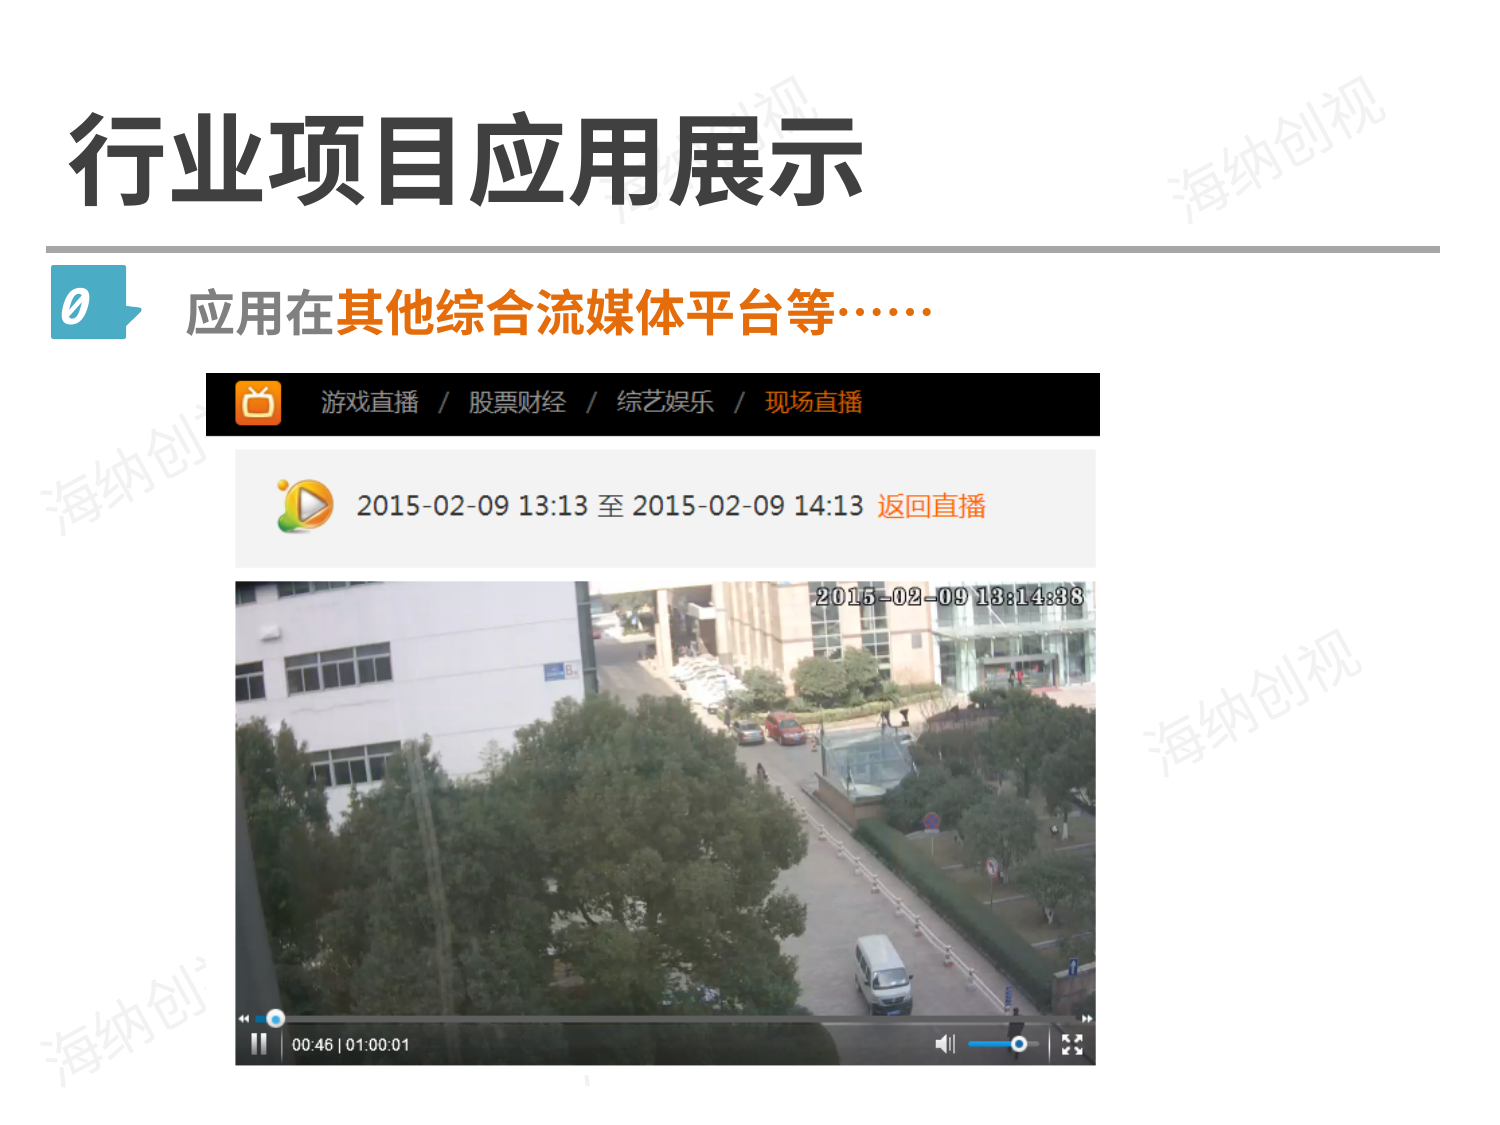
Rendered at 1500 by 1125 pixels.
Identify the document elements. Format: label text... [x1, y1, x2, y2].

text_box 行业项目应用展示 [53, 90, 1164, 225]
text_box 应用在其他综合流媒体平台等…… [171, 274, 975, 349]
picture [206, 373, 1100, 1075]
text_box 09 [41, 267, 124, 402]
text_box [51, 265, 142, 339]
